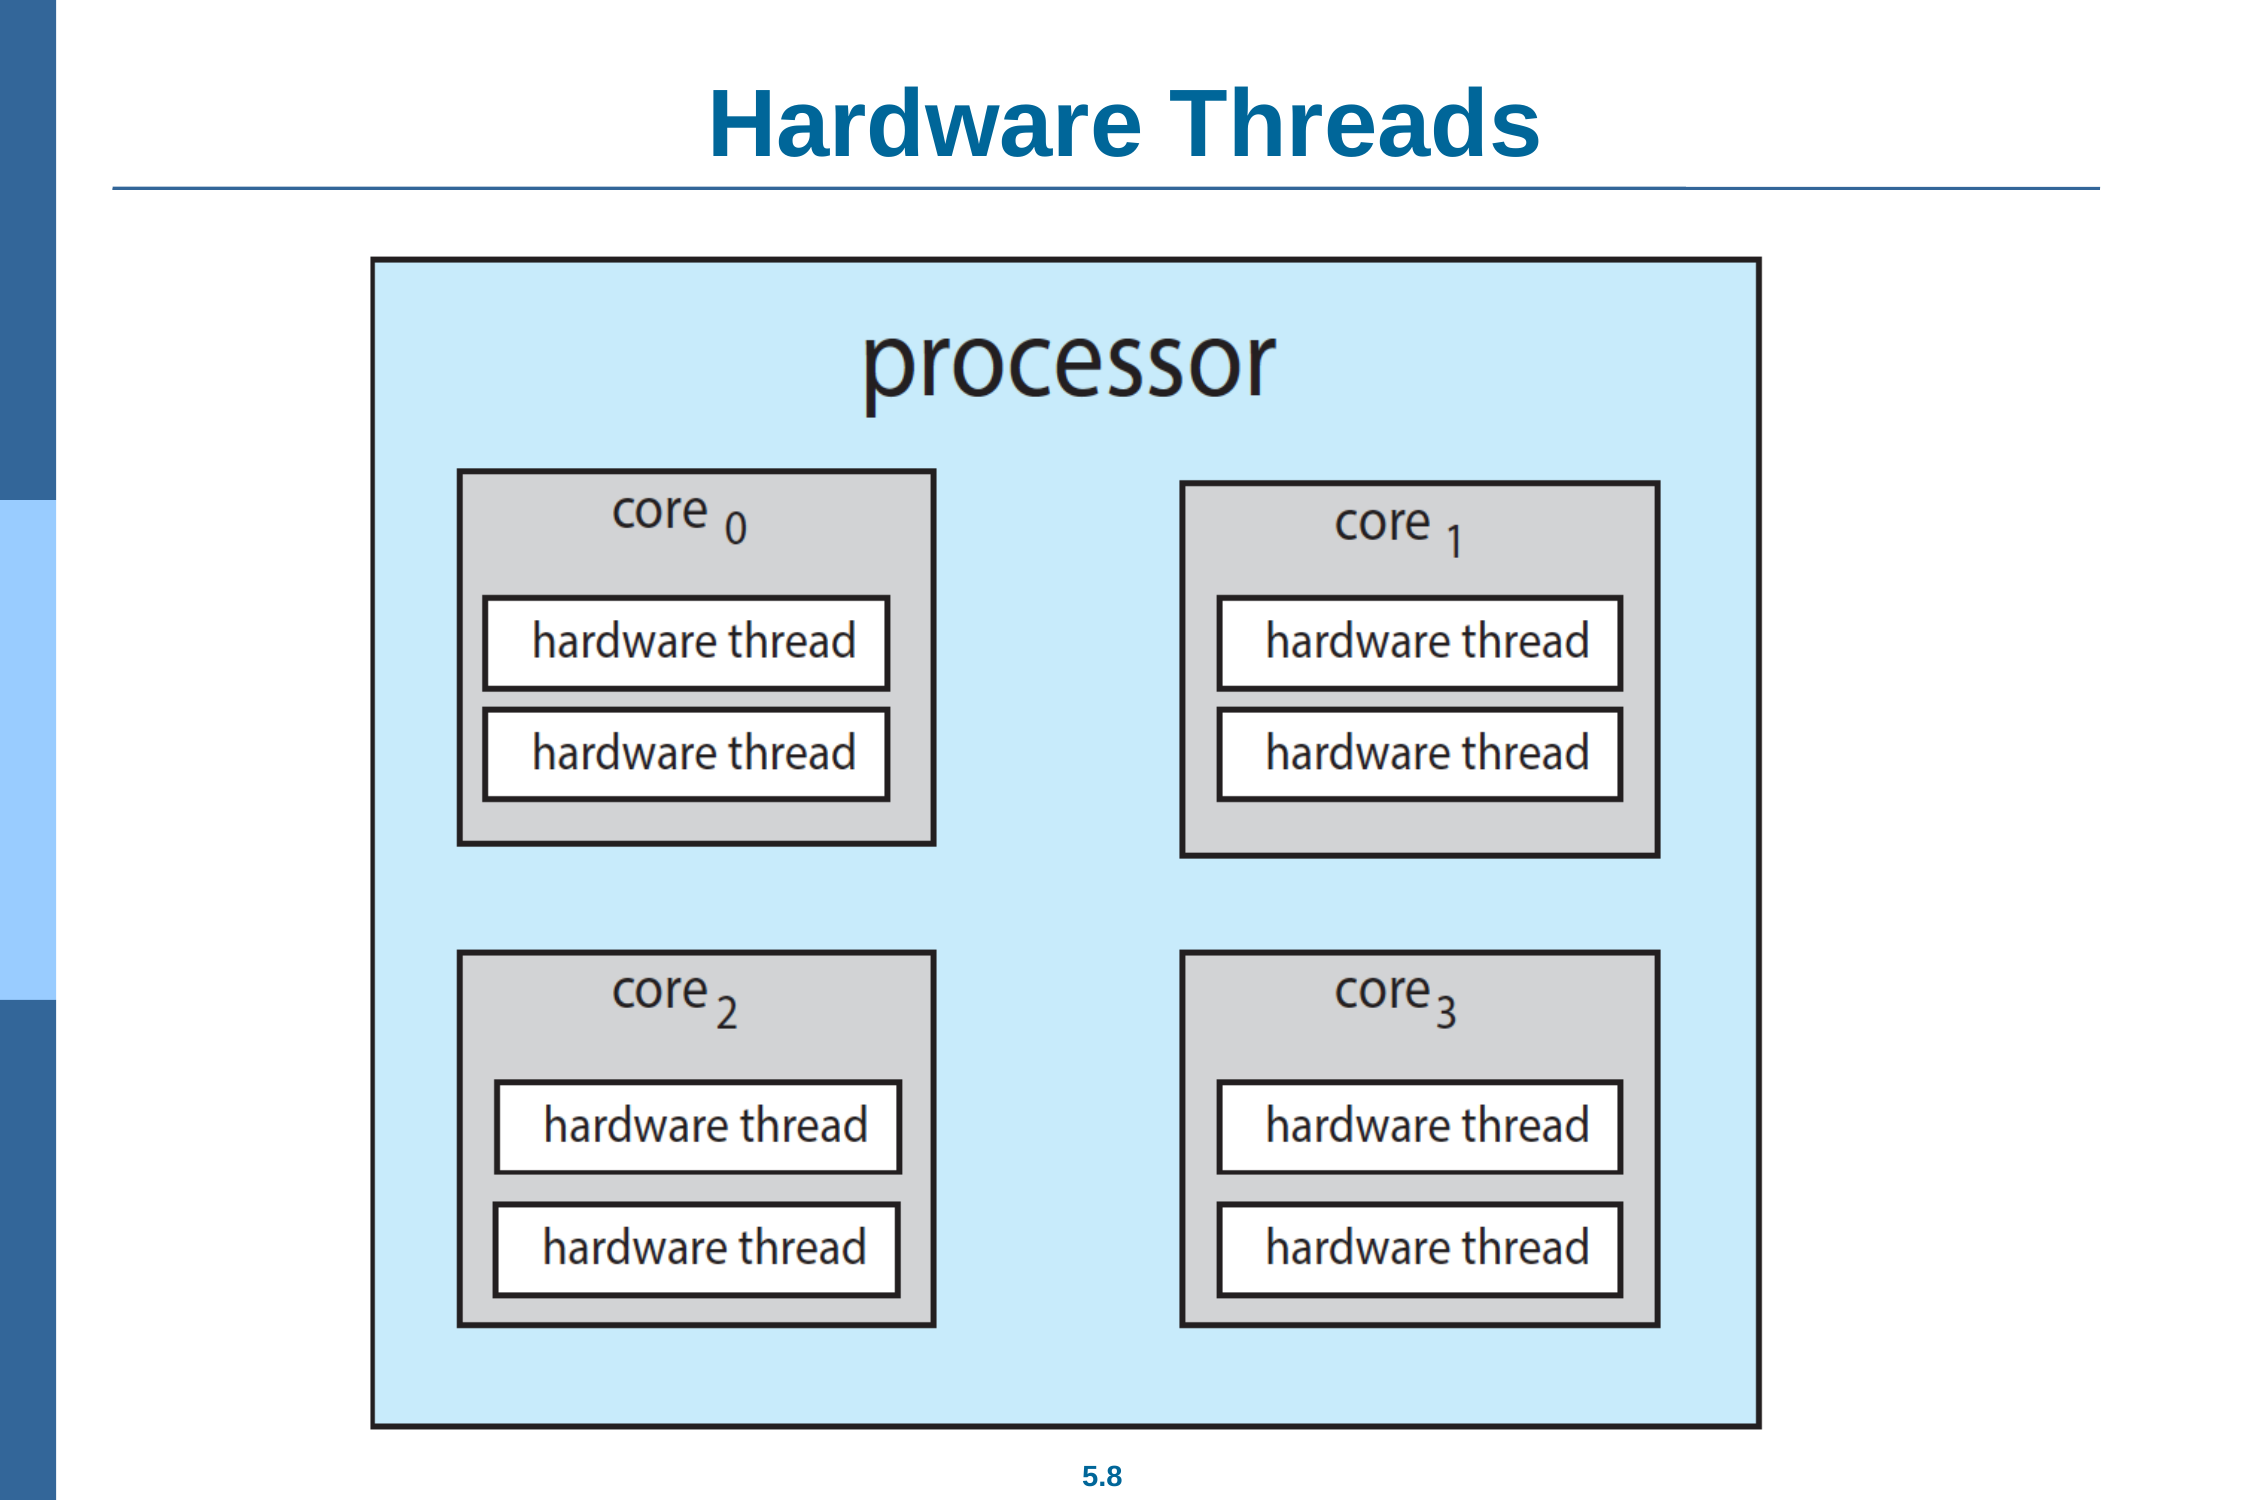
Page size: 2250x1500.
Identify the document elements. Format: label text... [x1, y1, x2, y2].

title Hardware Threads [112, 60, 2138, 187]
picture [323, 239, 1789, 1461]
